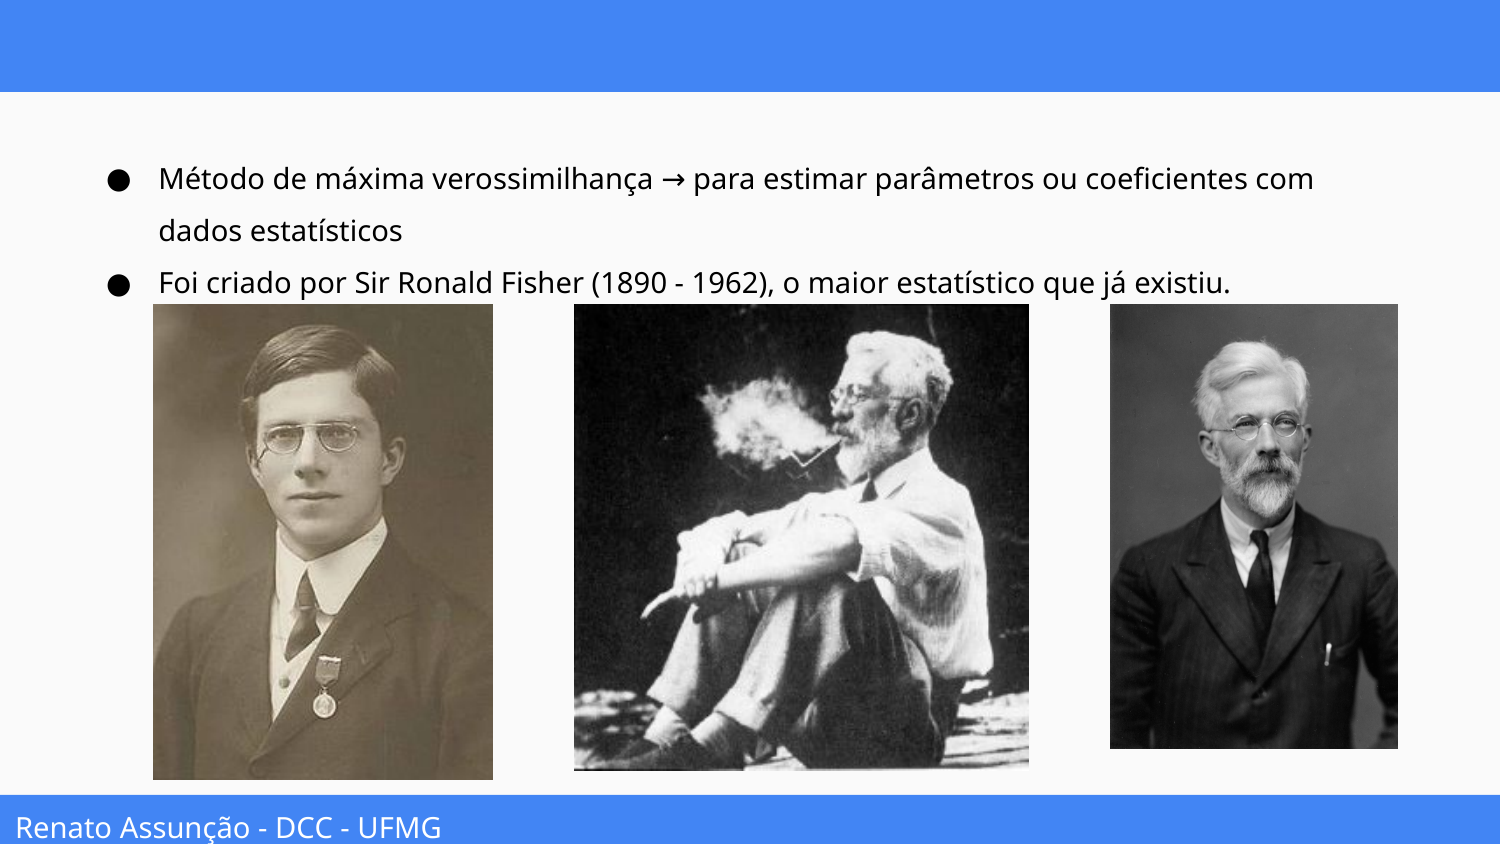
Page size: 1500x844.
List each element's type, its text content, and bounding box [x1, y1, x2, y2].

picture [573, 303, 1029, 771]
picture [153, 303, 493, 780]
picture [1109, 303, 1398, 749]
text_box Método de máxima verossimilhança → para estimar parâmetros ou coeficientes com dados estatísticos Foi criado por Sir Ronald Fisher (1890 - 1962), o maior estatístico que já existiu. [68, 127, 1398, 771]
